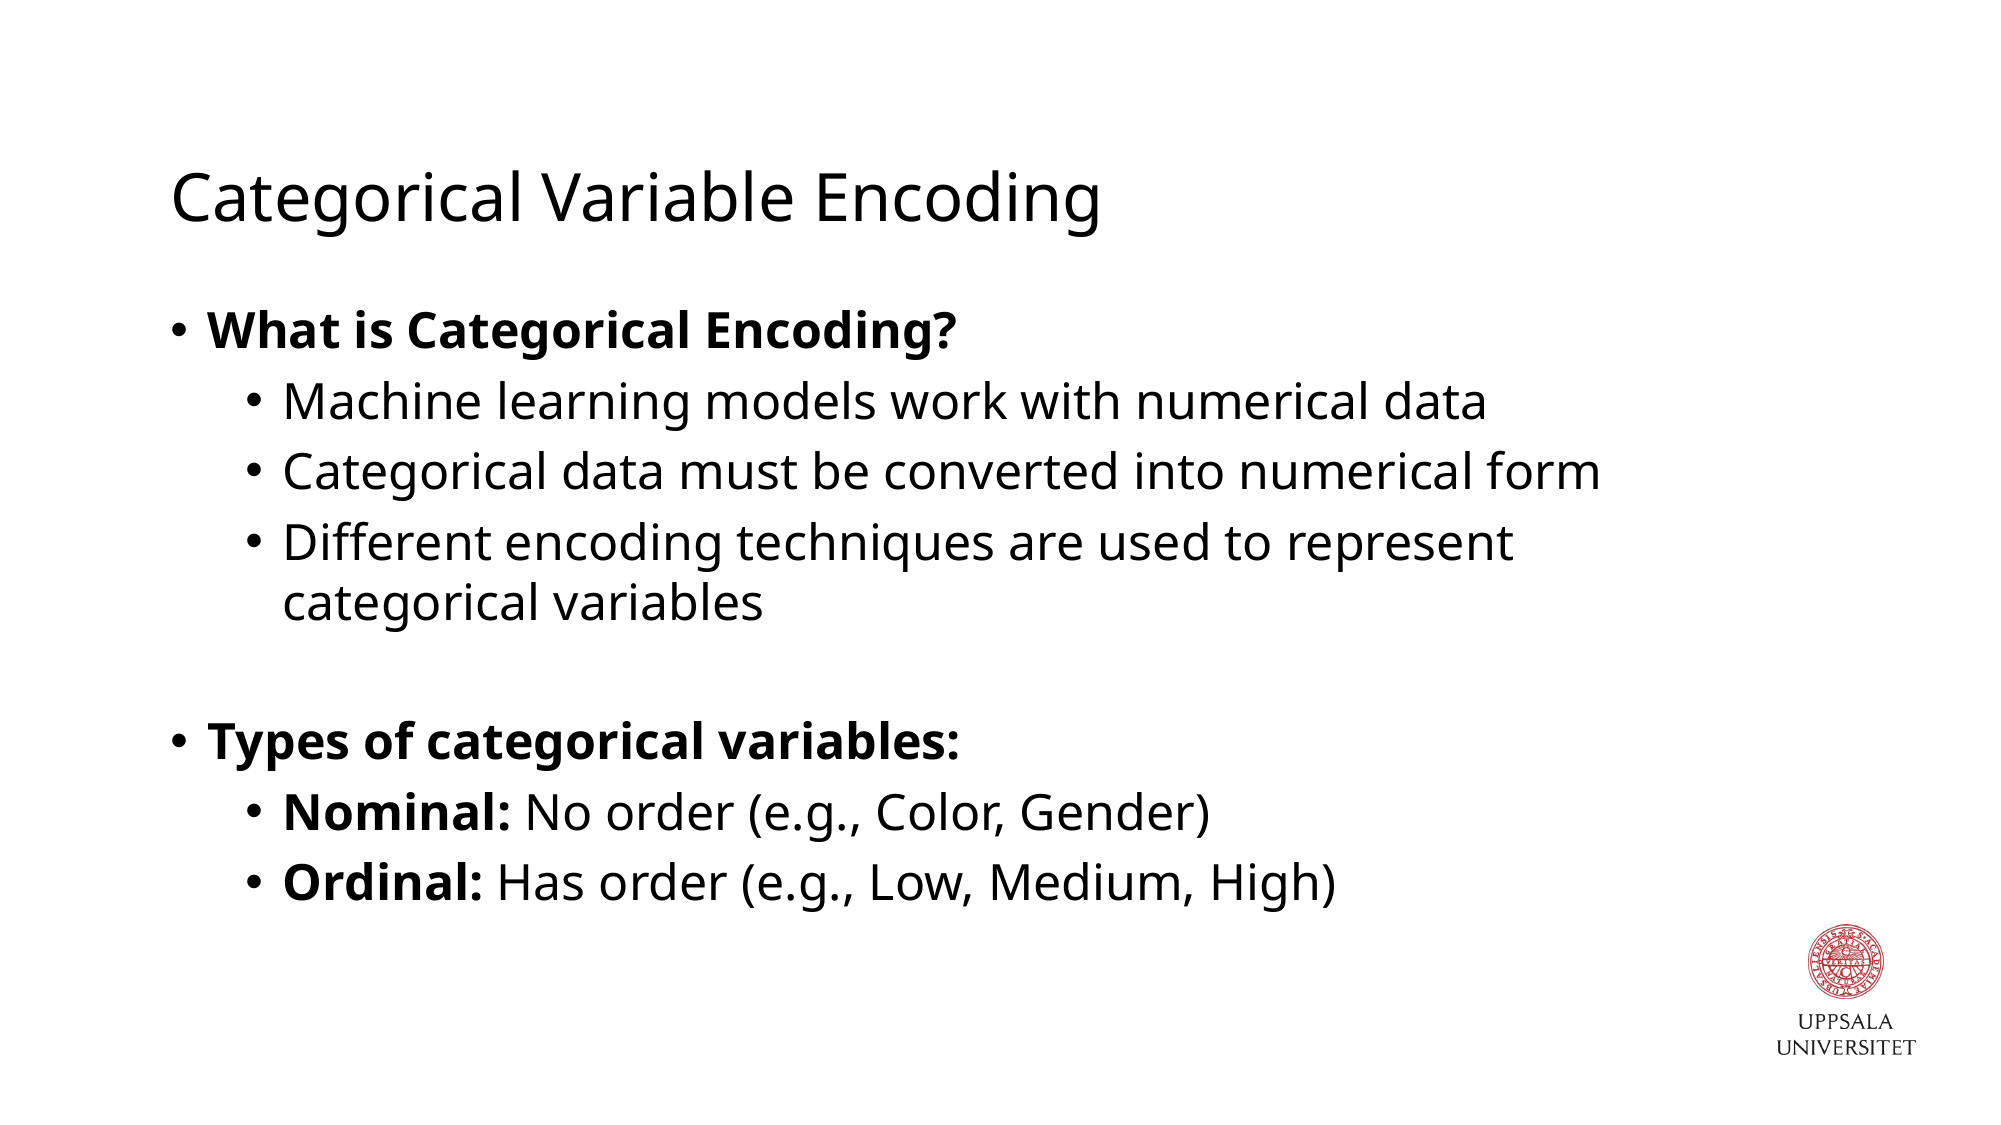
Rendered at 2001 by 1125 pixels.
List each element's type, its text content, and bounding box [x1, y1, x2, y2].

list What is Categorical Encoding? Machine learning models work with numerical data Categorical data must be converted into numerical form Different encoding techniques are used to represent categorical variables Types of categorical variables: Nominal: No order (e.g., Color, Gender) Ordinal: Has order (e.g., Low, Medium, High) [155, 291, 1710, 1053]
picture [1777, 924, 1916, 1055]
title Categorical Variable Encoding [155, 137, 1710, 255]
